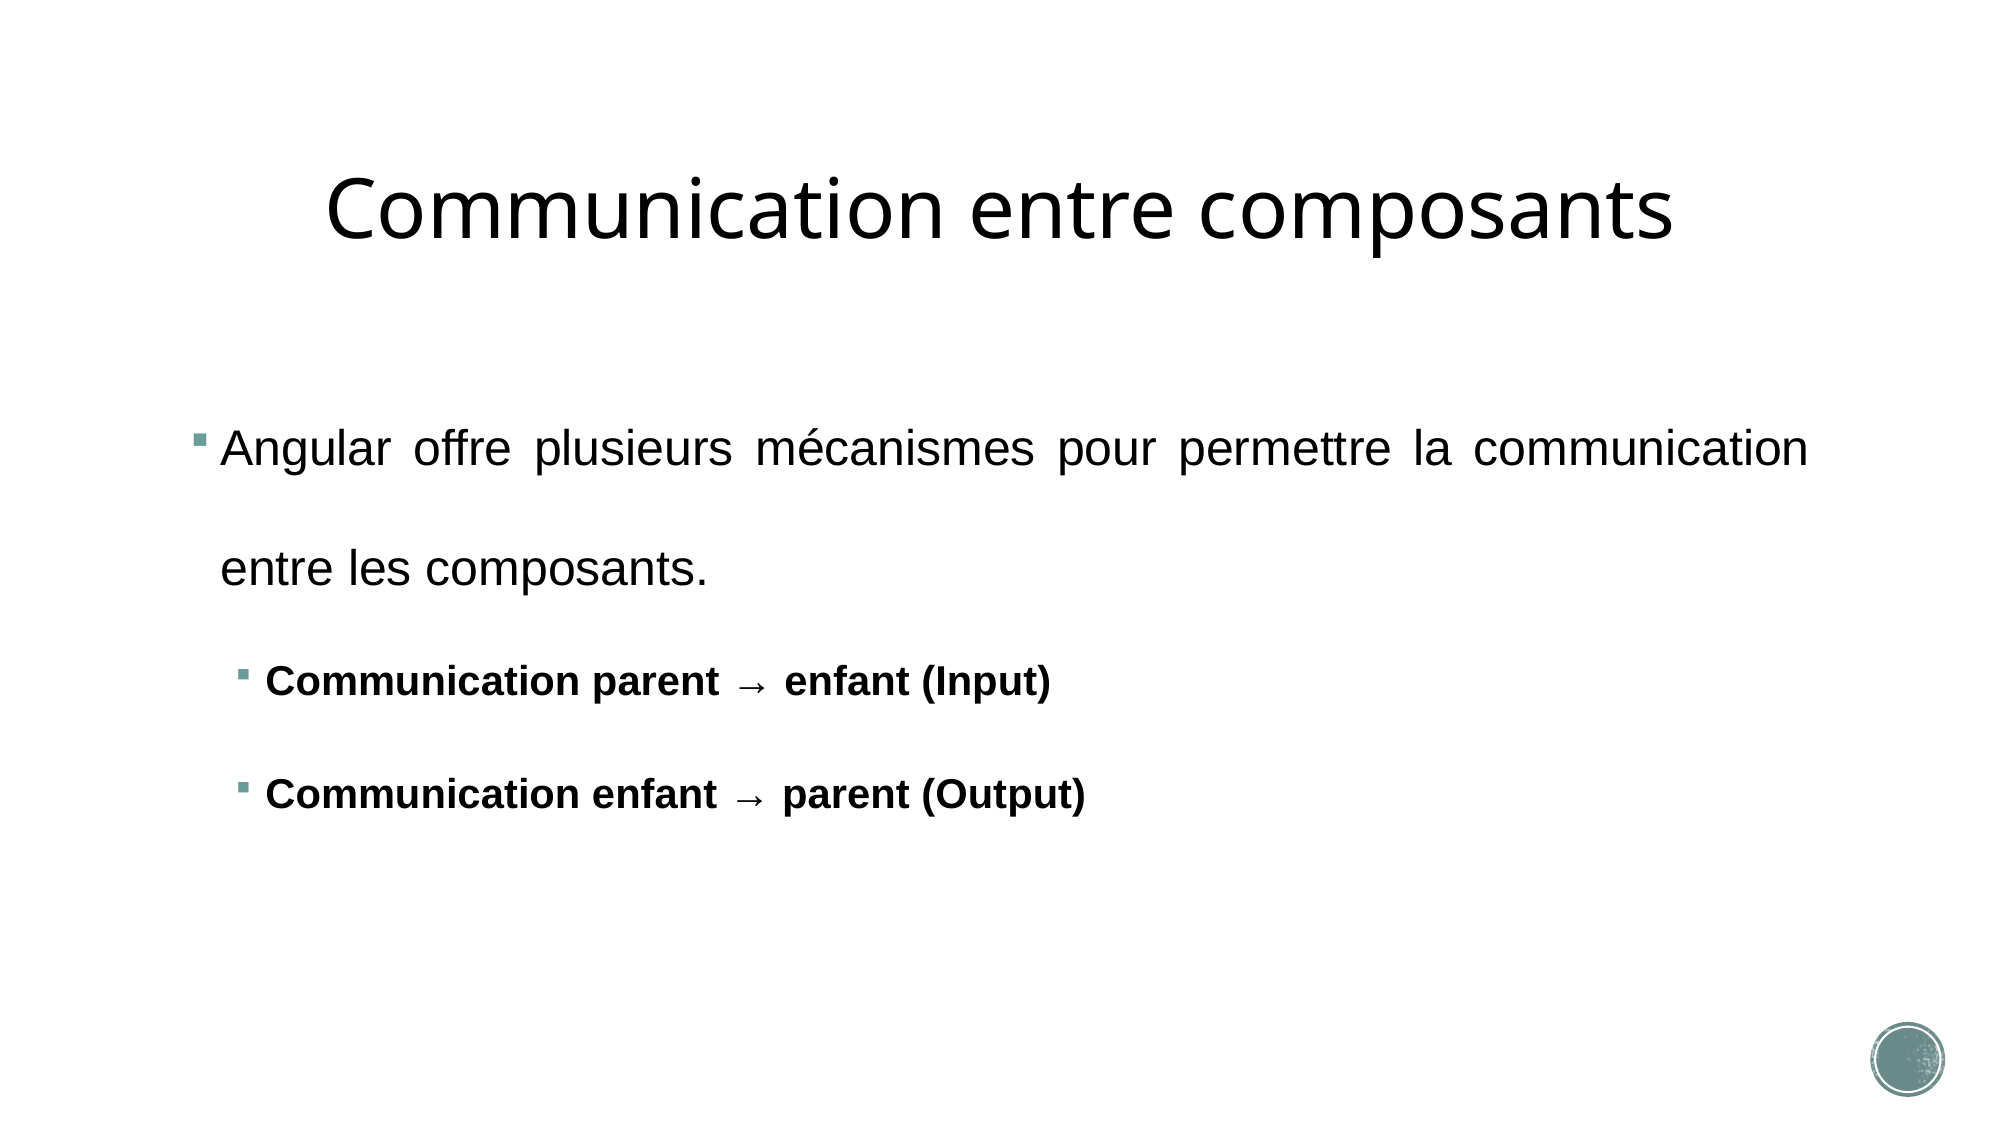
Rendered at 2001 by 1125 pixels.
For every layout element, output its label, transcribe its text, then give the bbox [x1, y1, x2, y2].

list Angular offre plusieurs mécanismes pour permettre la communication entre les composants. Communication parent → enfant (Input) Communication enfant → parent (Output) [175, 348, 1826, 1013]
title Communication entre composants [175, 79, 1826, 344]
